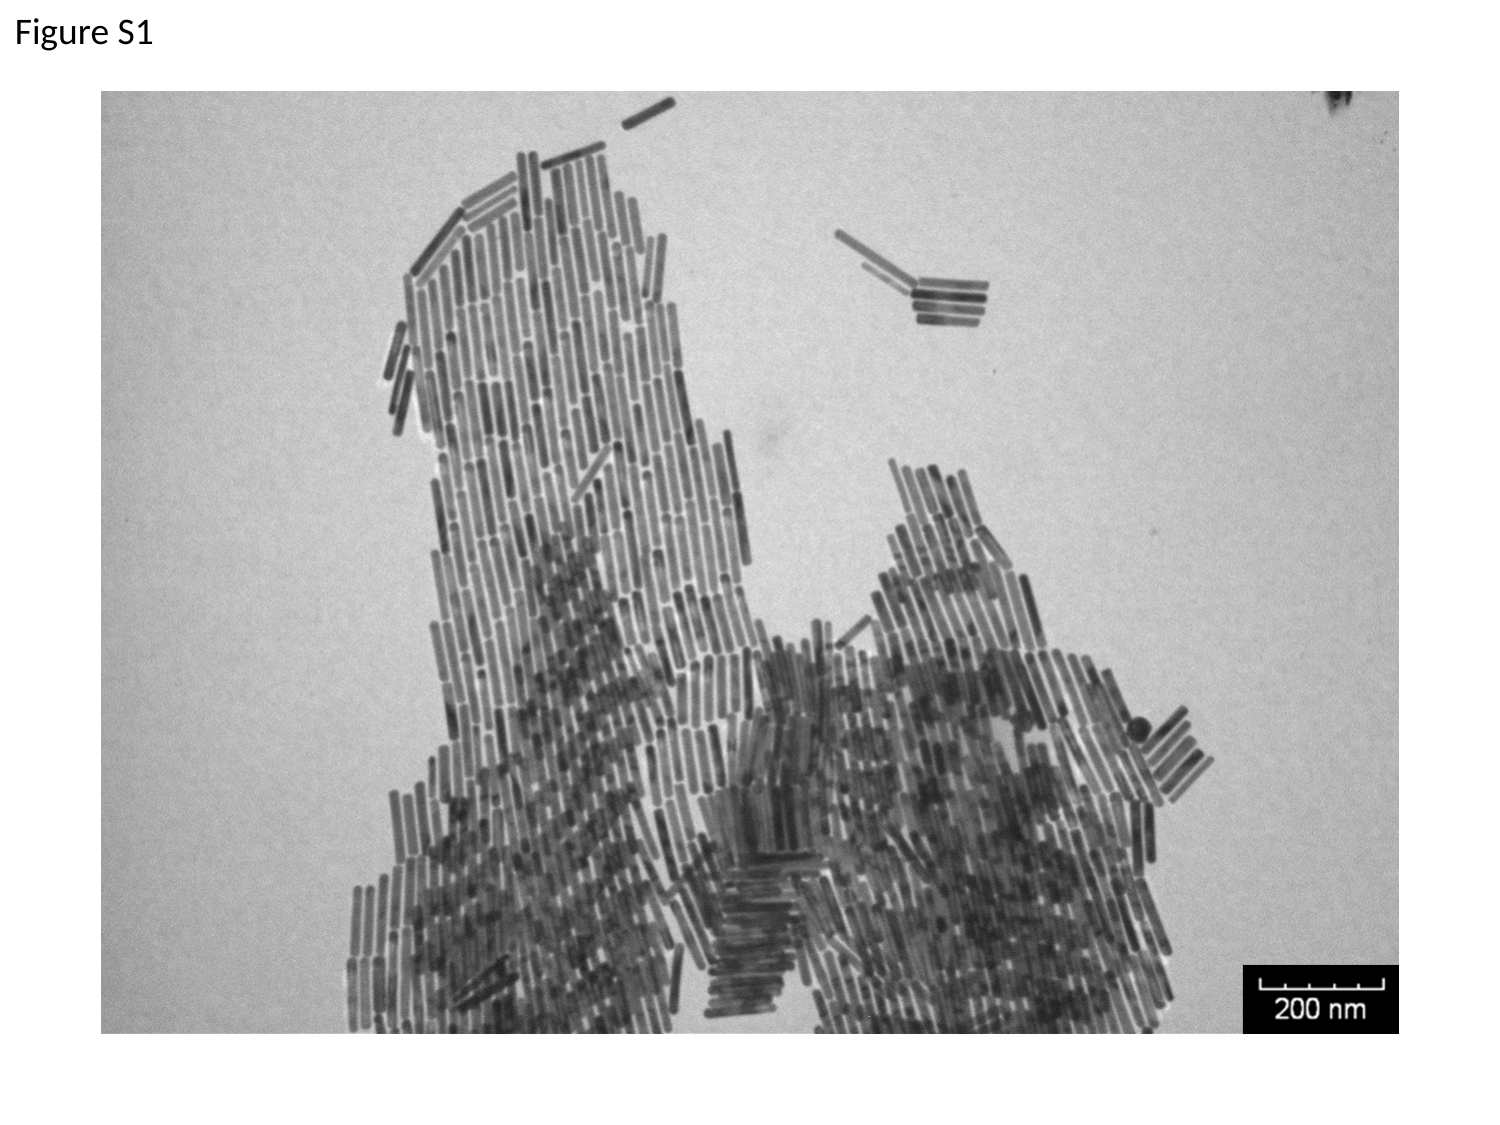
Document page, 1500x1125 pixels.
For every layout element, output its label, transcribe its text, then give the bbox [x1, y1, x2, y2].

text_box Figure S1 [0, 0, 300, 60]
picture [101, 91, 1399, 1034]
